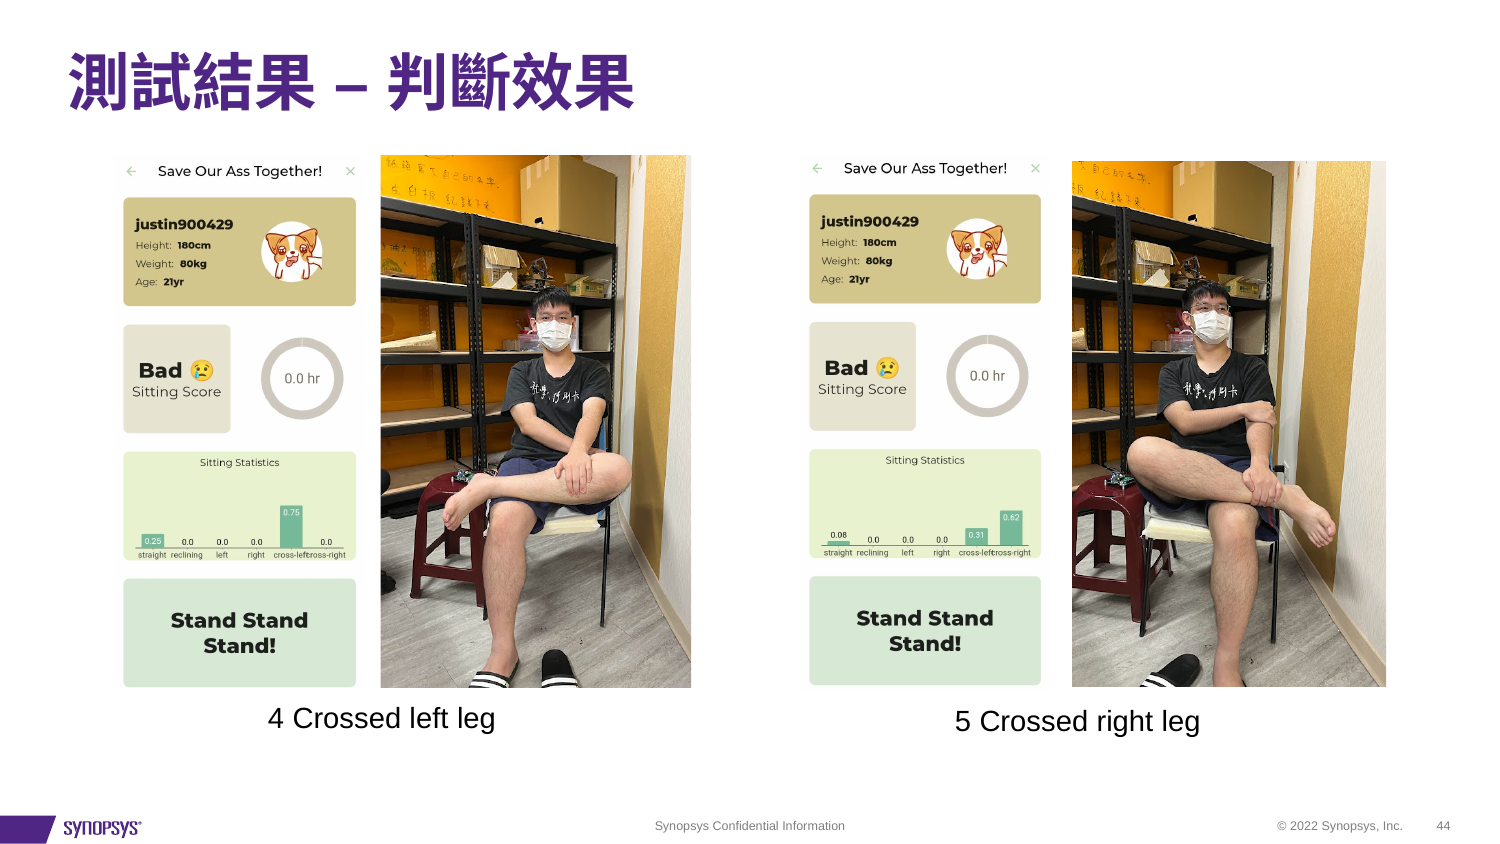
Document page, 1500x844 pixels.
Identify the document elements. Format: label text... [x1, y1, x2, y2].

title 測試結果 – 判斷效果 [56, 0, 1444, 124]
picture [380, 155, 692, 689]
text_box 4 Crossed left leg [252, 691, 536, 742]
text_box 5 Crossed right leg [926, 694, 1230, 745]
picture [114, 155, 365, 689]
picture [1071, 161, 1387, 687]
picture [799, 153, 1051, 690]
